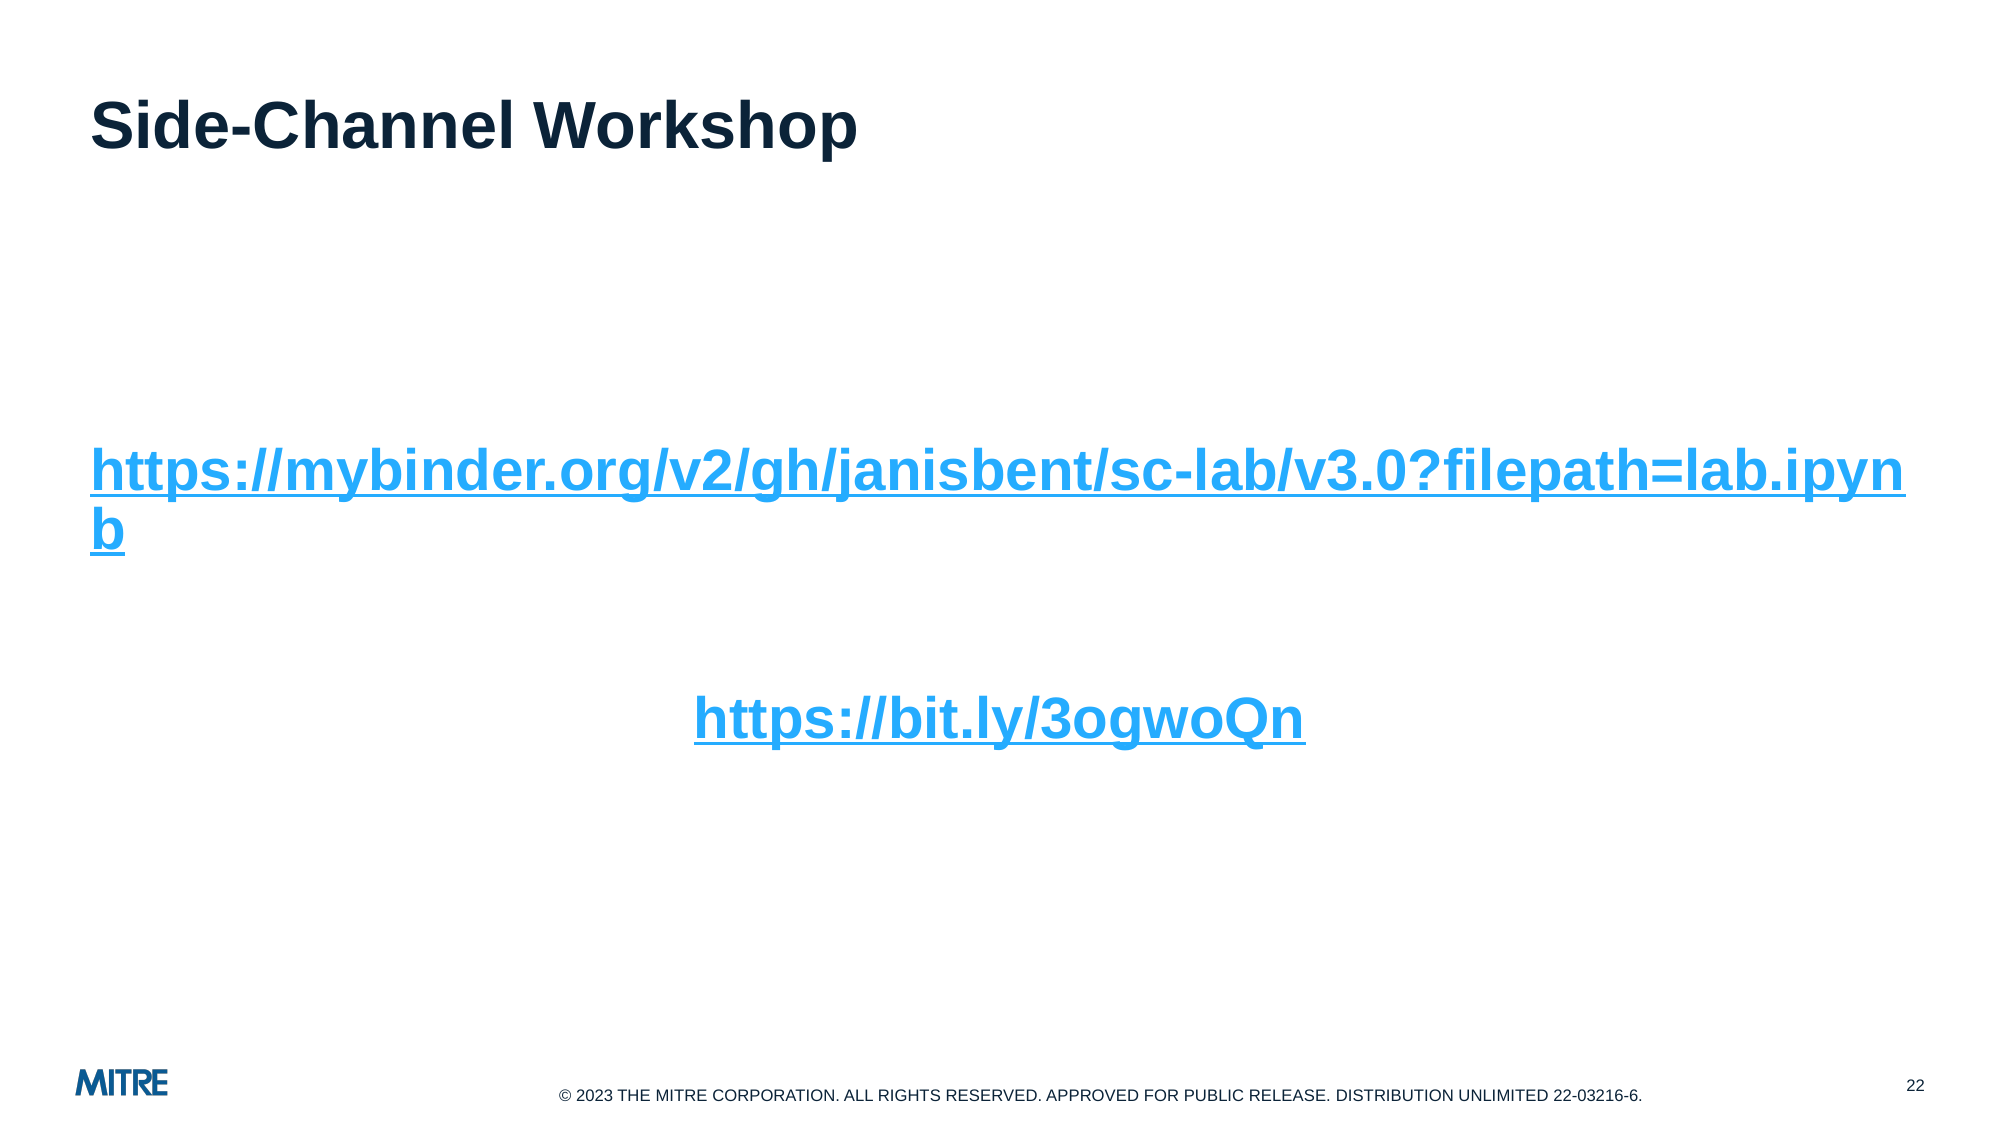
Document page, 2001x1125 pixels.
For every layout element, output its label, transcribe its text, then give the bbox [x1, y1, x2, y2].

title Side-Channel Workshop [75, 65, 1925, 179]
list https://mybinder.org/v2/gh/janisbent/sc-lab/v3.0?filepath=lab.ipynb https://bit.ly/3ogwoQn [75, 404, 1925, 720]
picture [71, 1063, 174, 1103]
text_box © 2023 THE MITRE CORPORATION. ALL RIGHTS RESERVED. Approved for public release. Distribution unlimited 22-03216-6. [326, 1064, 1645, 1125]
slide_number 22 [1793, 1064, 1925, 1106]
